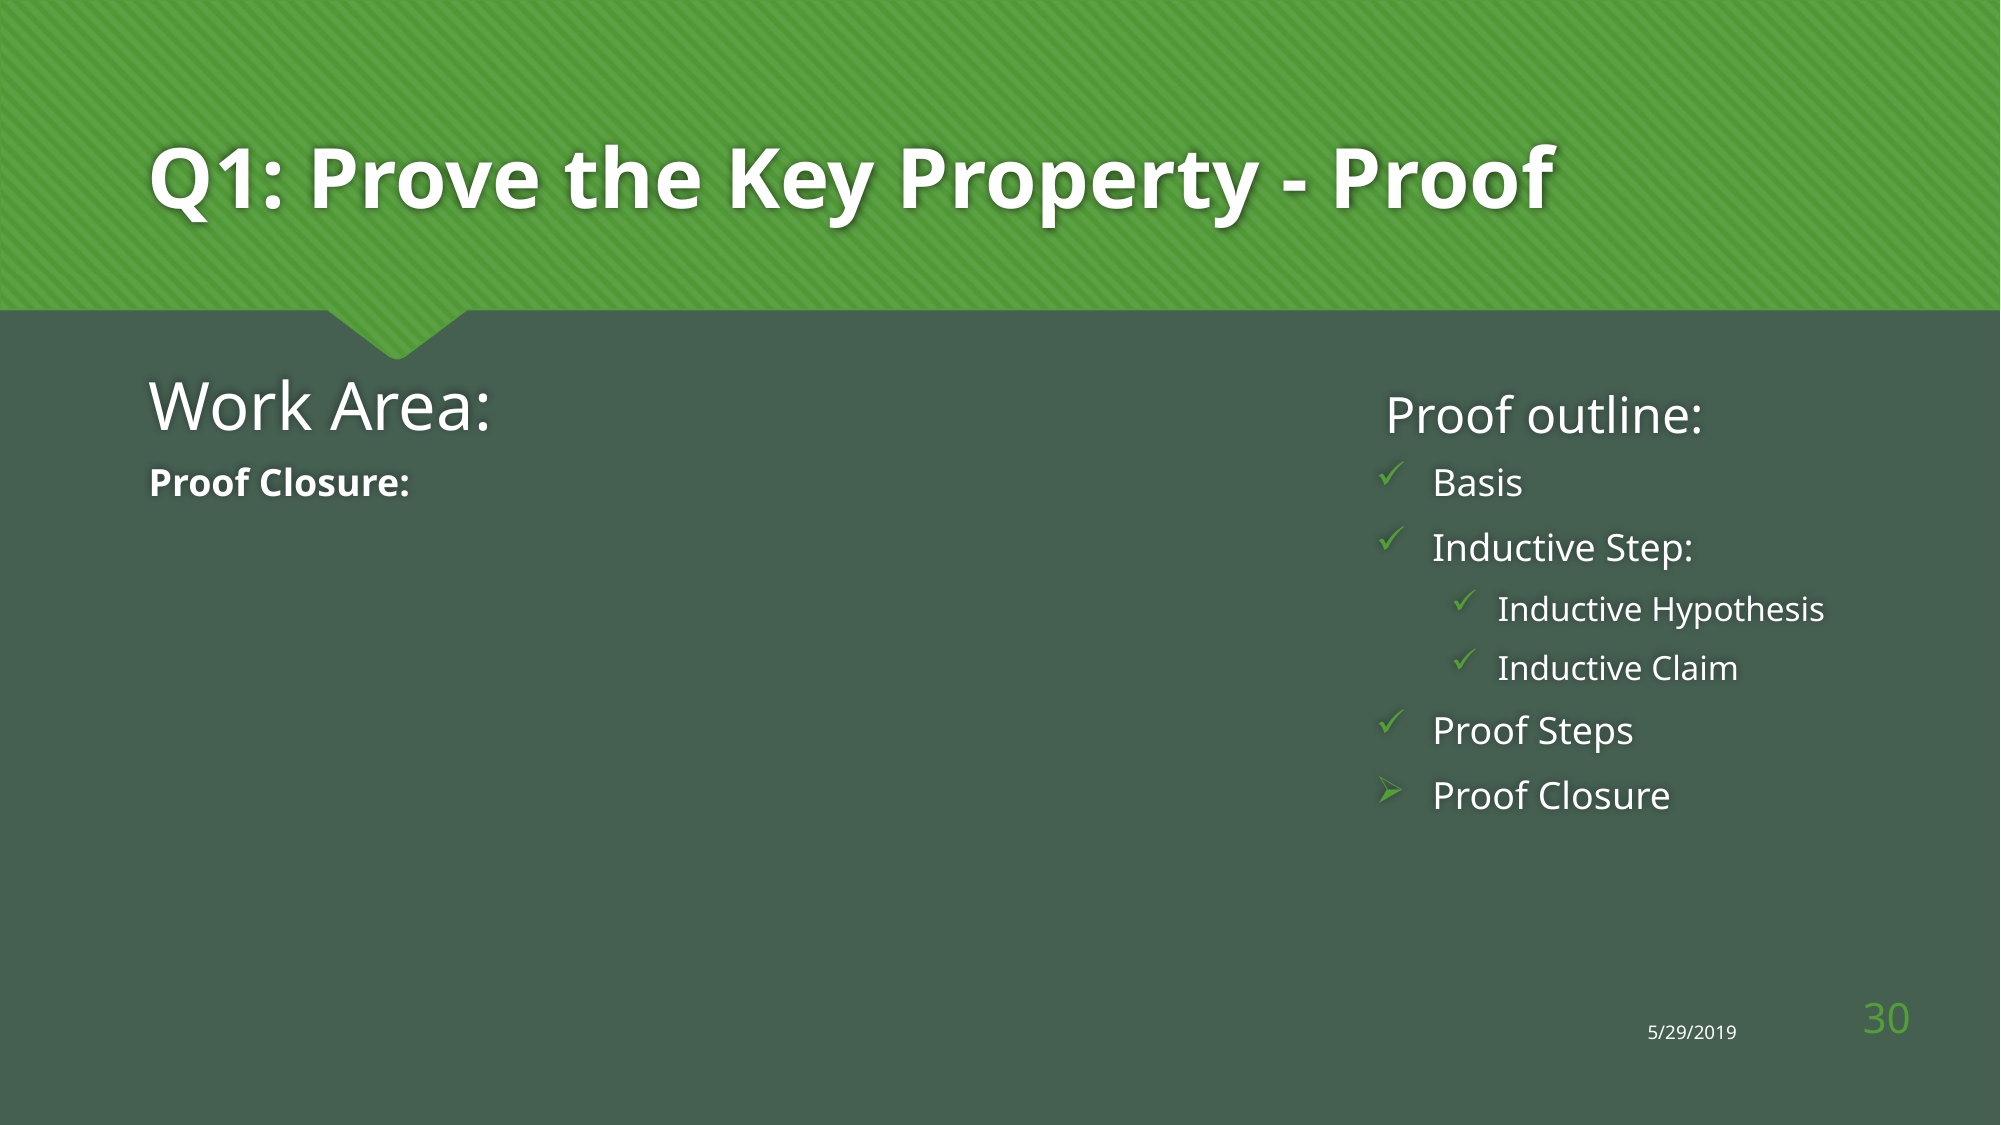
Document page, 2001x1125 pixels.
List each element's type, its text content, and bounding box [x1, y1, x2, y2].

list Proof Closure: [133, 451, 1356, 962]
title Q1: Prove the Key Property - Proof [132, 73, 1868, 233]
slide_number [1531, 991, 1751, 1051]
slide_number 30 [1751, 970, 1926, 1051]
list Basis Inductive Step: Inductive Hypothesis Inductive Claim Proof Steps Proof Closure [1360, 451, 1868, 962]
list Work Area: [133, 356, 985, 445]
list Proof outline: [1370, 356, 1868, 445]
